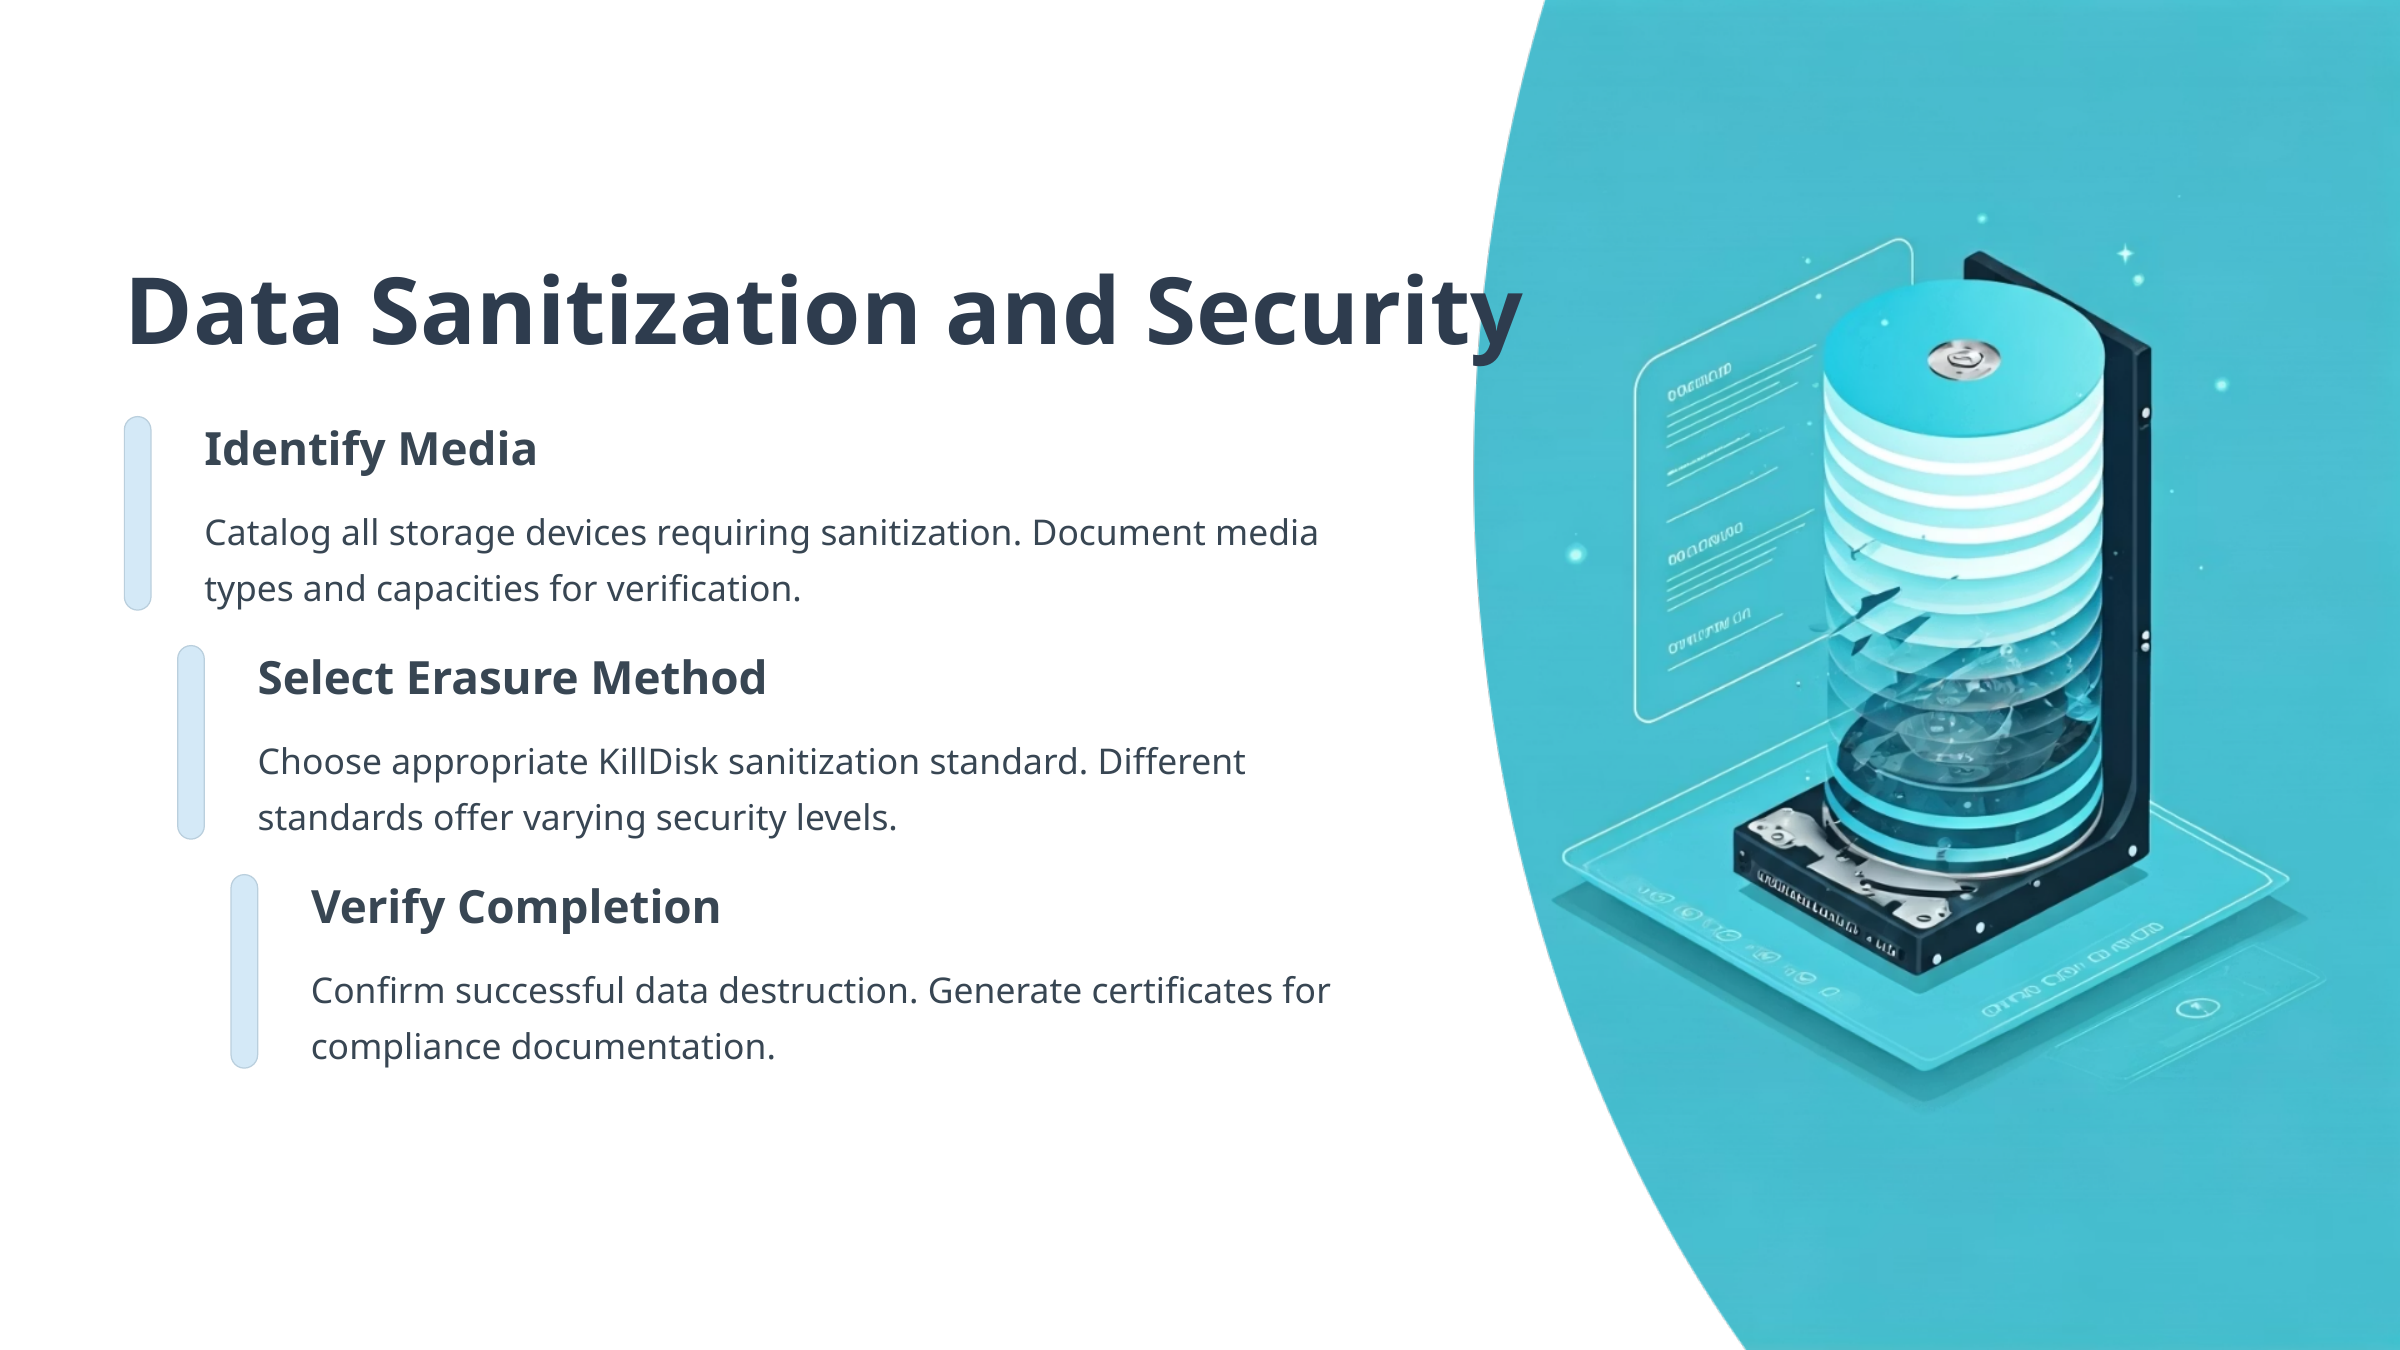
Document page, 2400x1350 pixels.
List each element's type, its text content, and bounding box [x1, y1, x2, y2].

text_box Catalog all storage devices requiring sanitization. Document media types and capacities for verification. [204, 496, 1376, 610]
text_box [231, 874, 258, 1069]
text_box Select Erasure Method [257, 645, 726, 704]
text_box Identify Media [204, 416, 672, 475]
text_box [177, 645, 205, 840]
text_box Data Sanitization and Security [124, 246, 1368, 364]
text_box Confirm successful data destruction. Generate certificates for compliance documentation. [310, 954, 1376, 1068]
text_box Choose appropriate KillDisk sanitization standard. Different standards offer varying security levels. [257, 725, 1376, 839]
text_box Verify Completion [310, 874, 779, 933]
text_box [124, 416, 152, 611]
picture [1454, 0, 2400, 1350]
